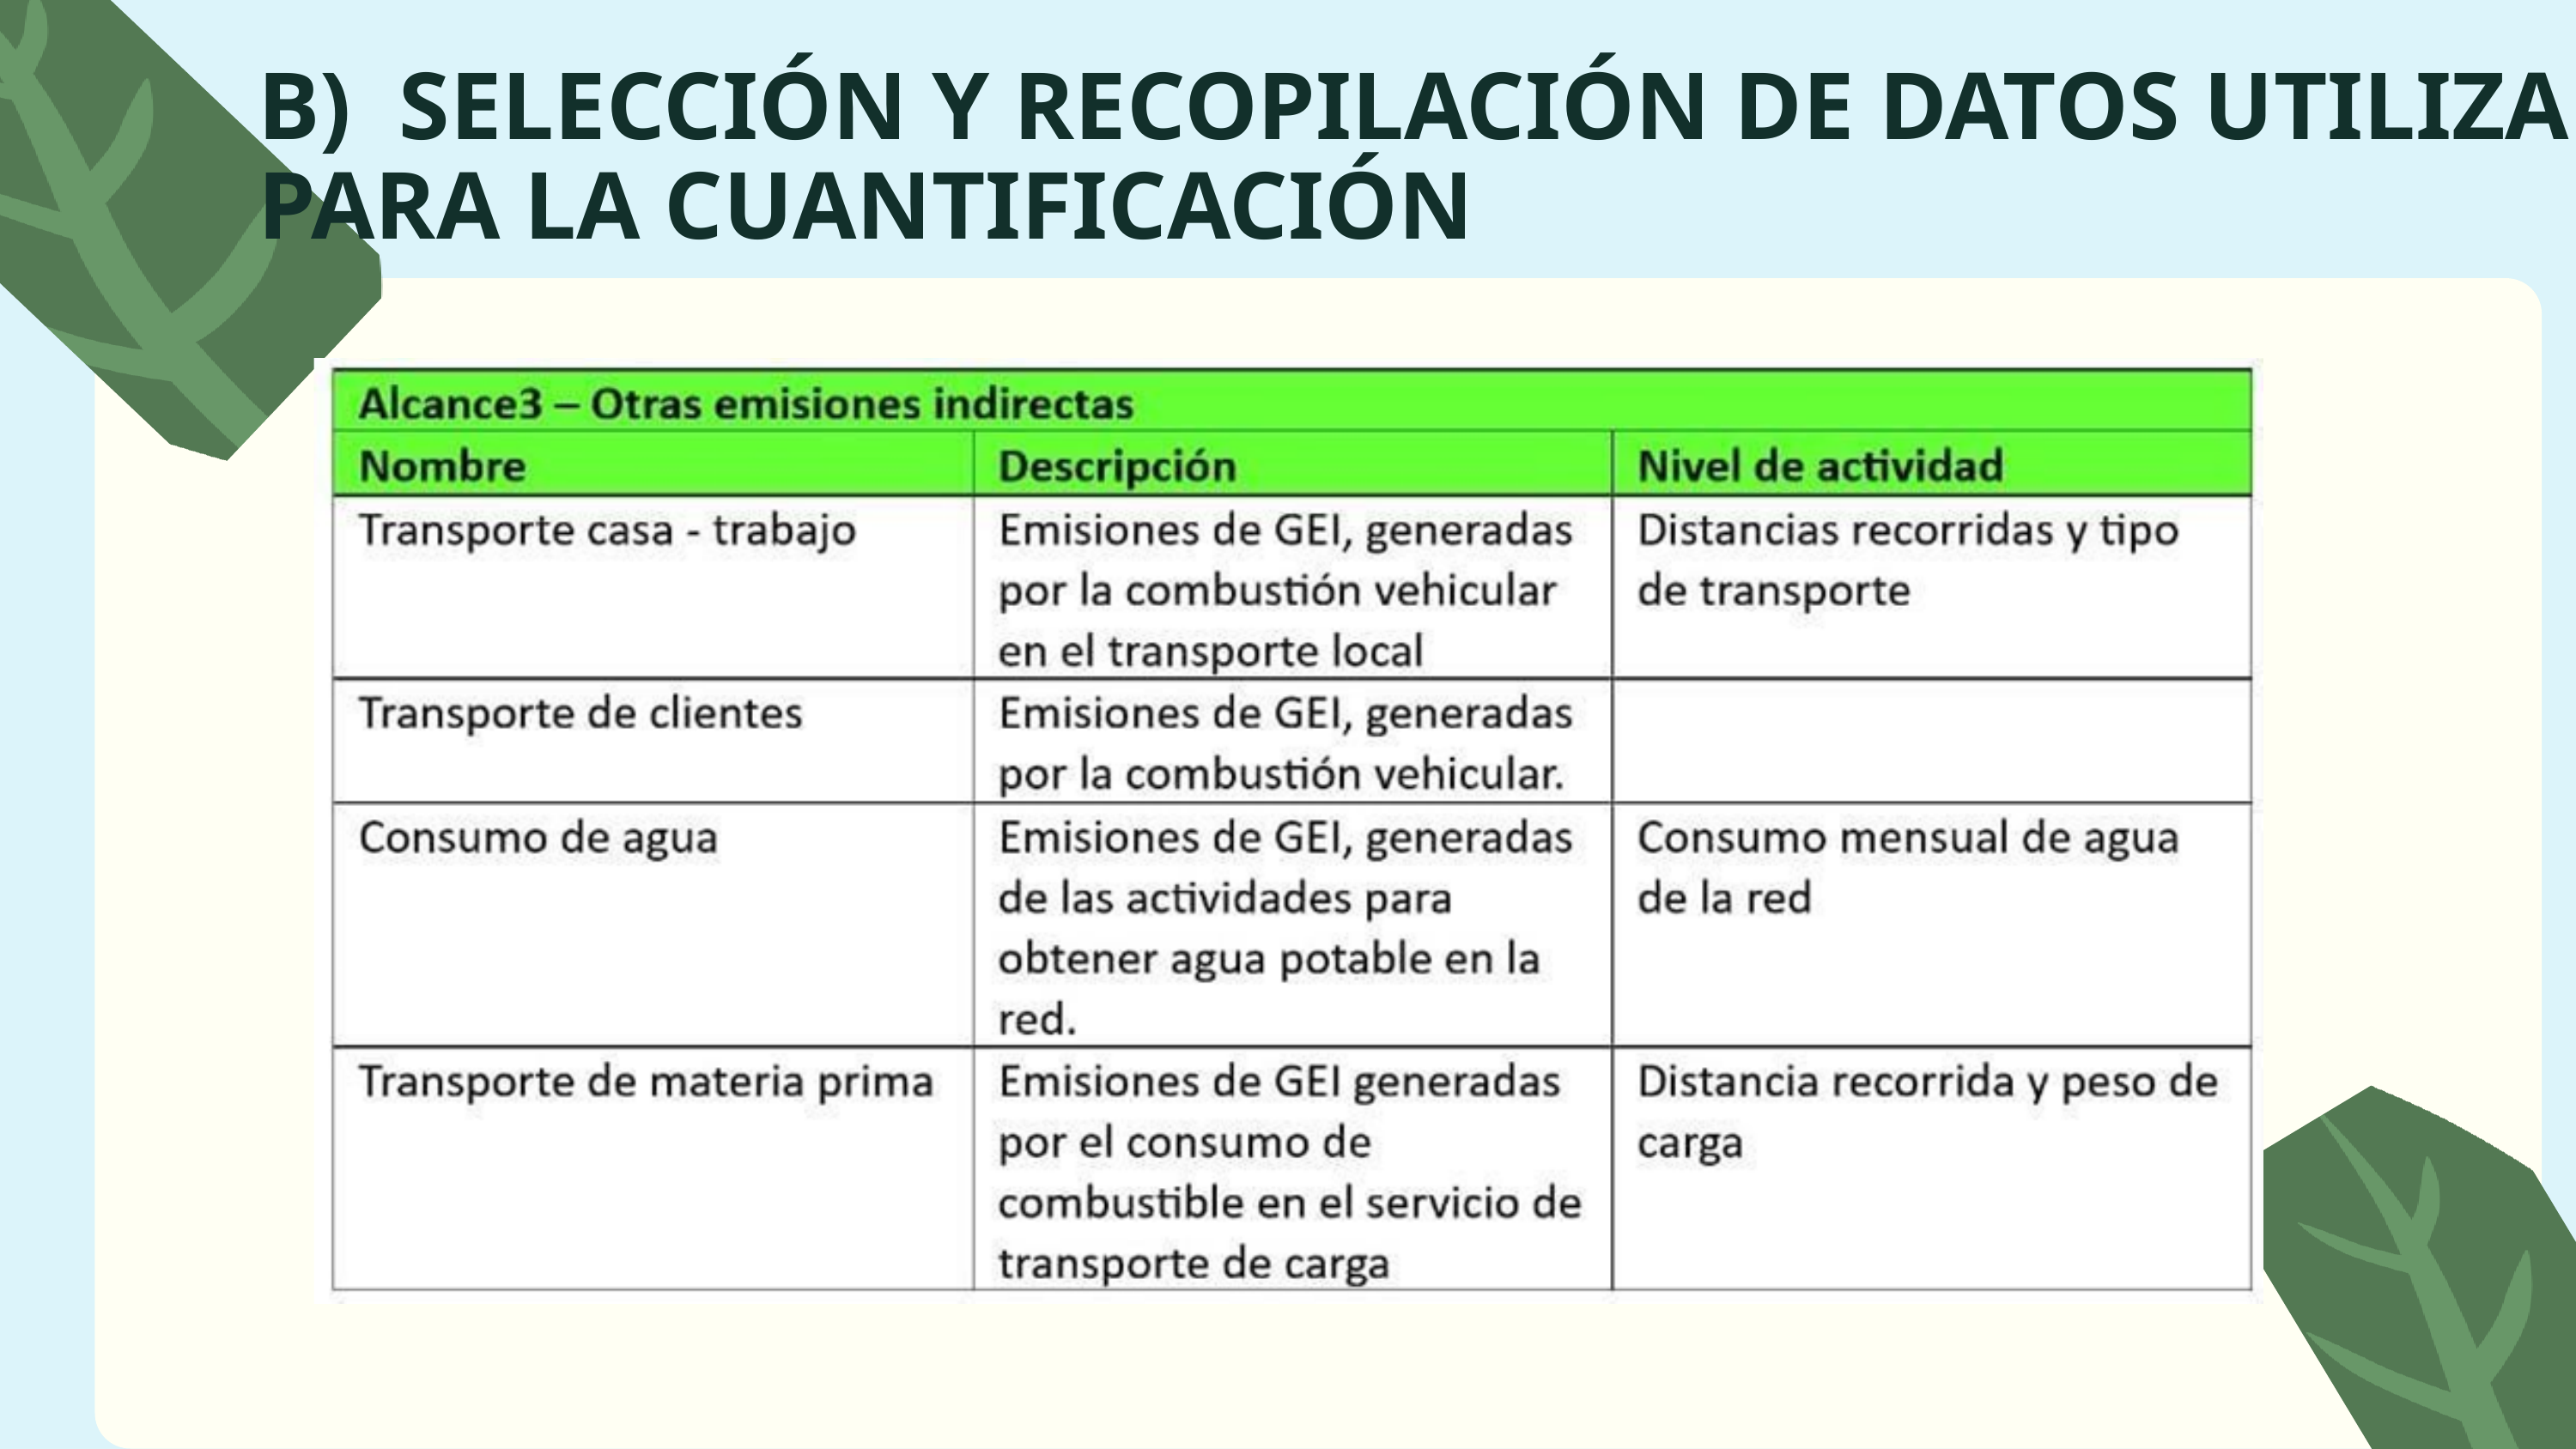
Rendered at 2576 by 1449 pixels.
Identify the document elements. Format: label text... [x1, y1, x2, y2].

text_box [0, 0, 258, 367]
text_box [94, 277, 2543, 1449]
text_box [1248, 0, 2576, 1449]
text_box B) SELECCIÓN Y RECOPILACIÓN DE DATOS UTILIZADOS PARA LA CUANTIFICACIÓN [258, 58, 1242, 275]
